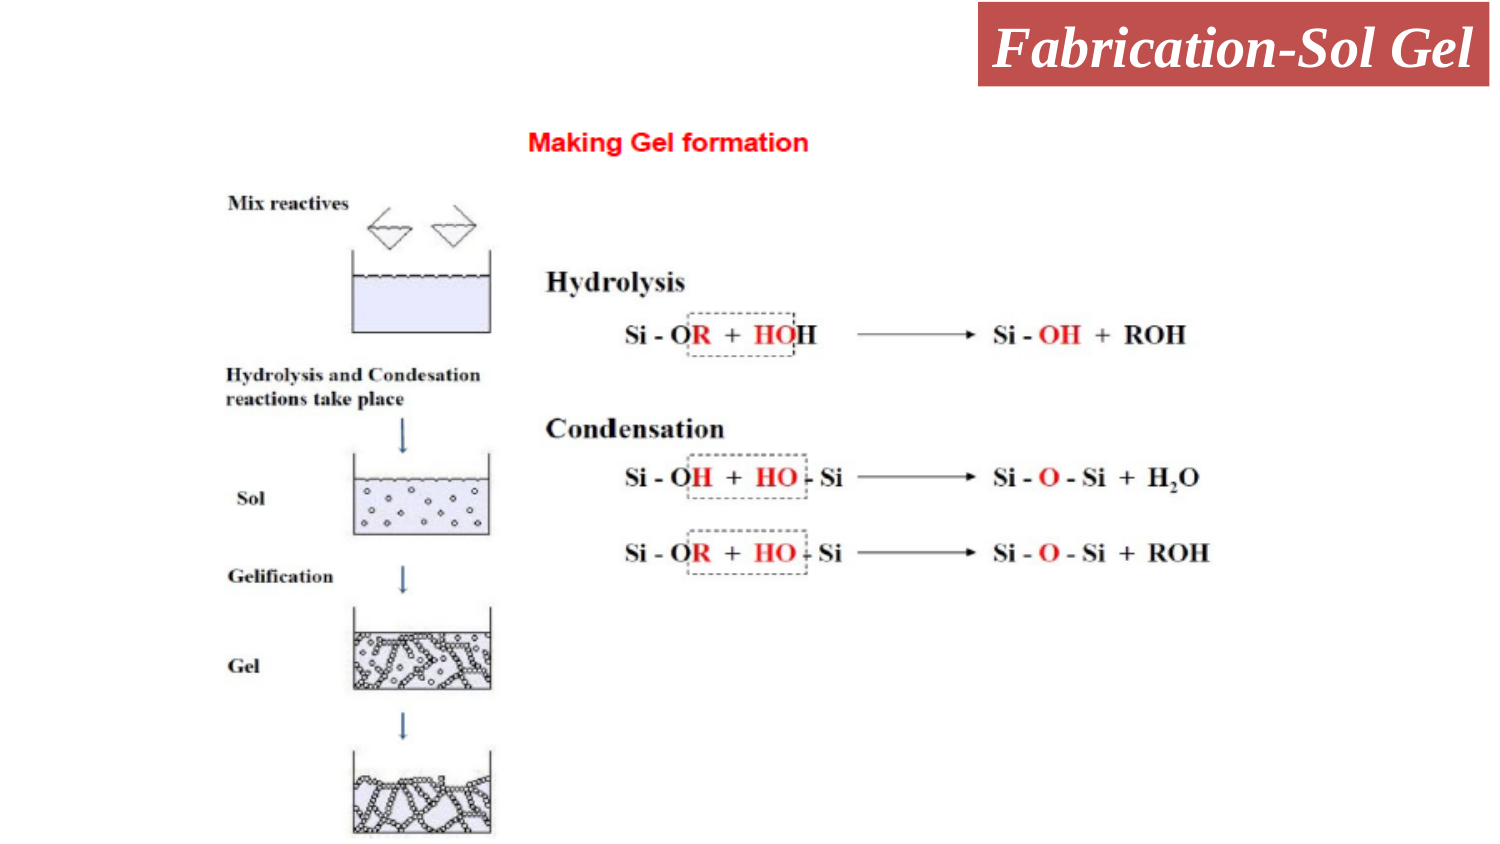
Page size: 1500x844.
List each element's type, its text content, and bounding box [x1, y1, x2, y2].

text_box Fabrication-Sol Gel [978, 1, 1490, 87]
picture [195, 114, 1238, 844]
